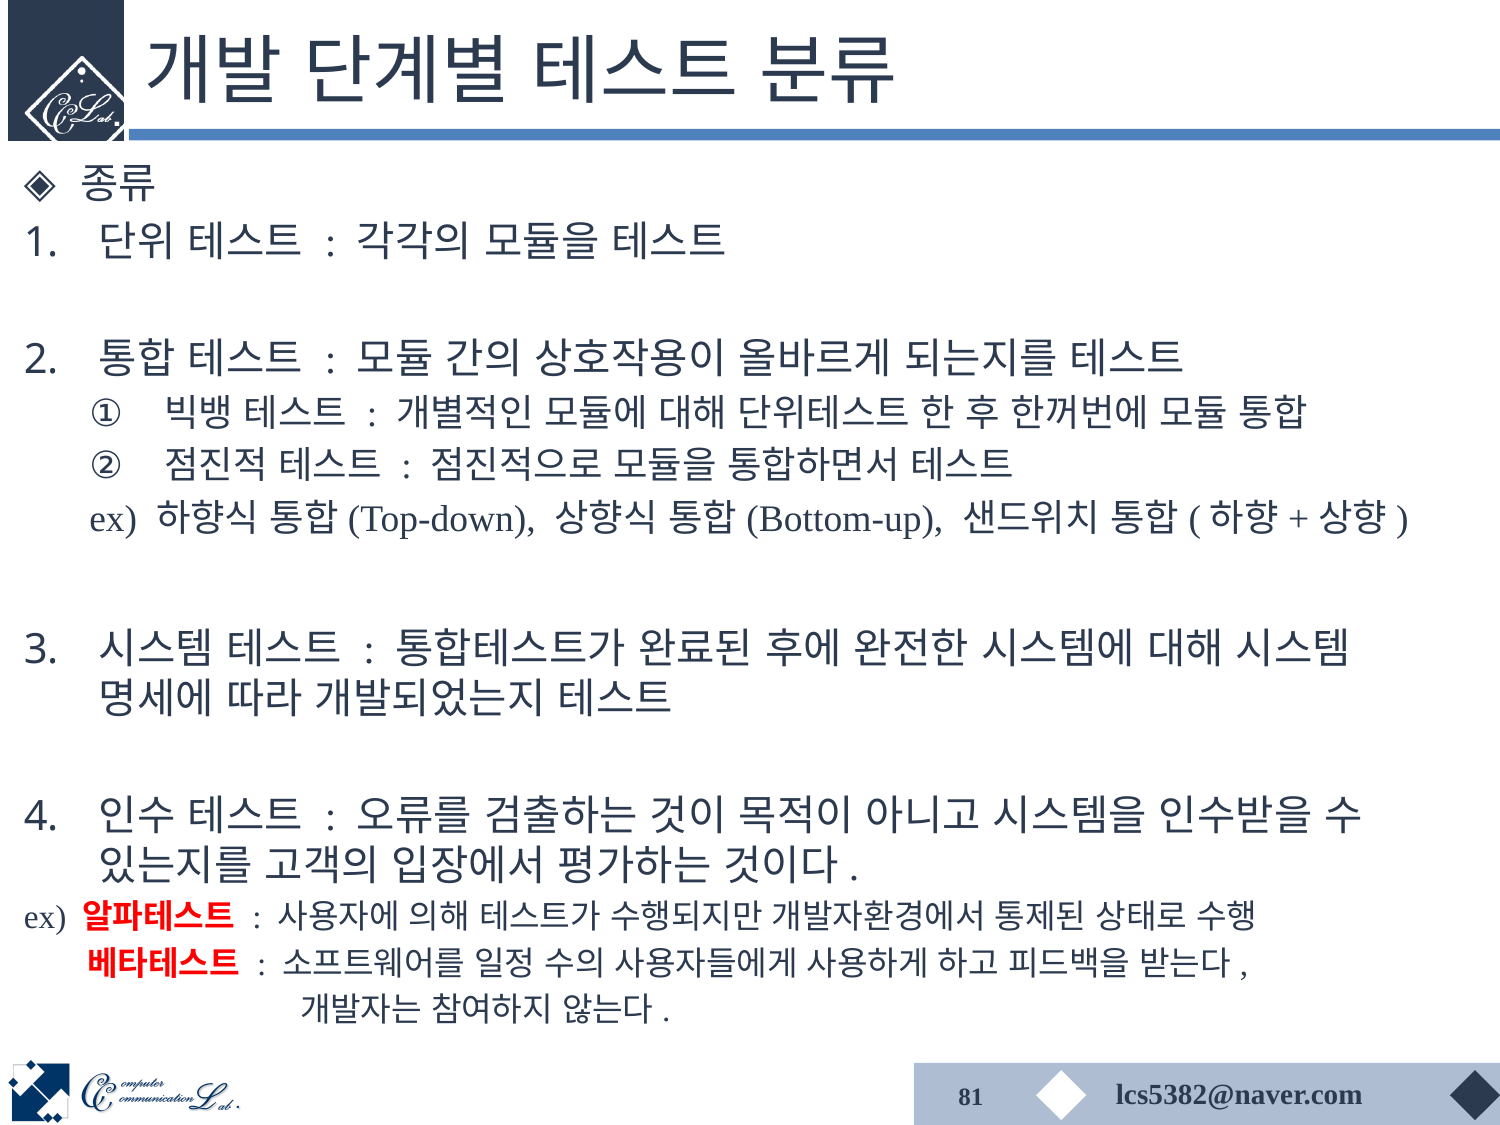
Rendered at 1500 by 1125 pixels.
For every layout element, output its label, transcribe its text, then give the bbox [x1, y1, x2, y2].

title 개발 단계별 테스트 분류 [129, 10, 1474, 126]
picture [7, 1058, 243, 1125]
list 종류 단위 테스트 : 각각의 모듈을 테스트 통합 테스트 : 모듈 간의 상호작용이 올바르게 되는지를 테스트 빅뱅 테스트 : 개별적인 모듈에 대해 단위테스트 한 후 한꺼번에 모듈 통합 점진적 테스트 : 점진적으로 모듈을 통합하면서 테스트 ex) 하향식 통합(Top-down), 상향식 통합(Bottom-up), 샌드위치 통합(하향+상향) 시스템 테스트 : 통합테스트가 완료된 후에 완전한 시스템에 대해 시스템 명세에 따라 개발되었는지 테스트 인수 테스트 : 오류를 검출하는 것이 목적이 아니고 시스템을 인수받을 수 있는지를 고객의 입장에서 평가하는 것이다. ex) 알파테스트 : 사용자에 의해 테스트가 수행되지만 개발자환경에서 통제된 상태로 수행 베타테스트 : 소프트웨어를 일정 수의 사용자들에게 사용하게 하고 피드백을 받는다, 개발자는 참여하지 않는다. [8, 148, 1493, 1059]
picture [8, 0, 124, 141]
